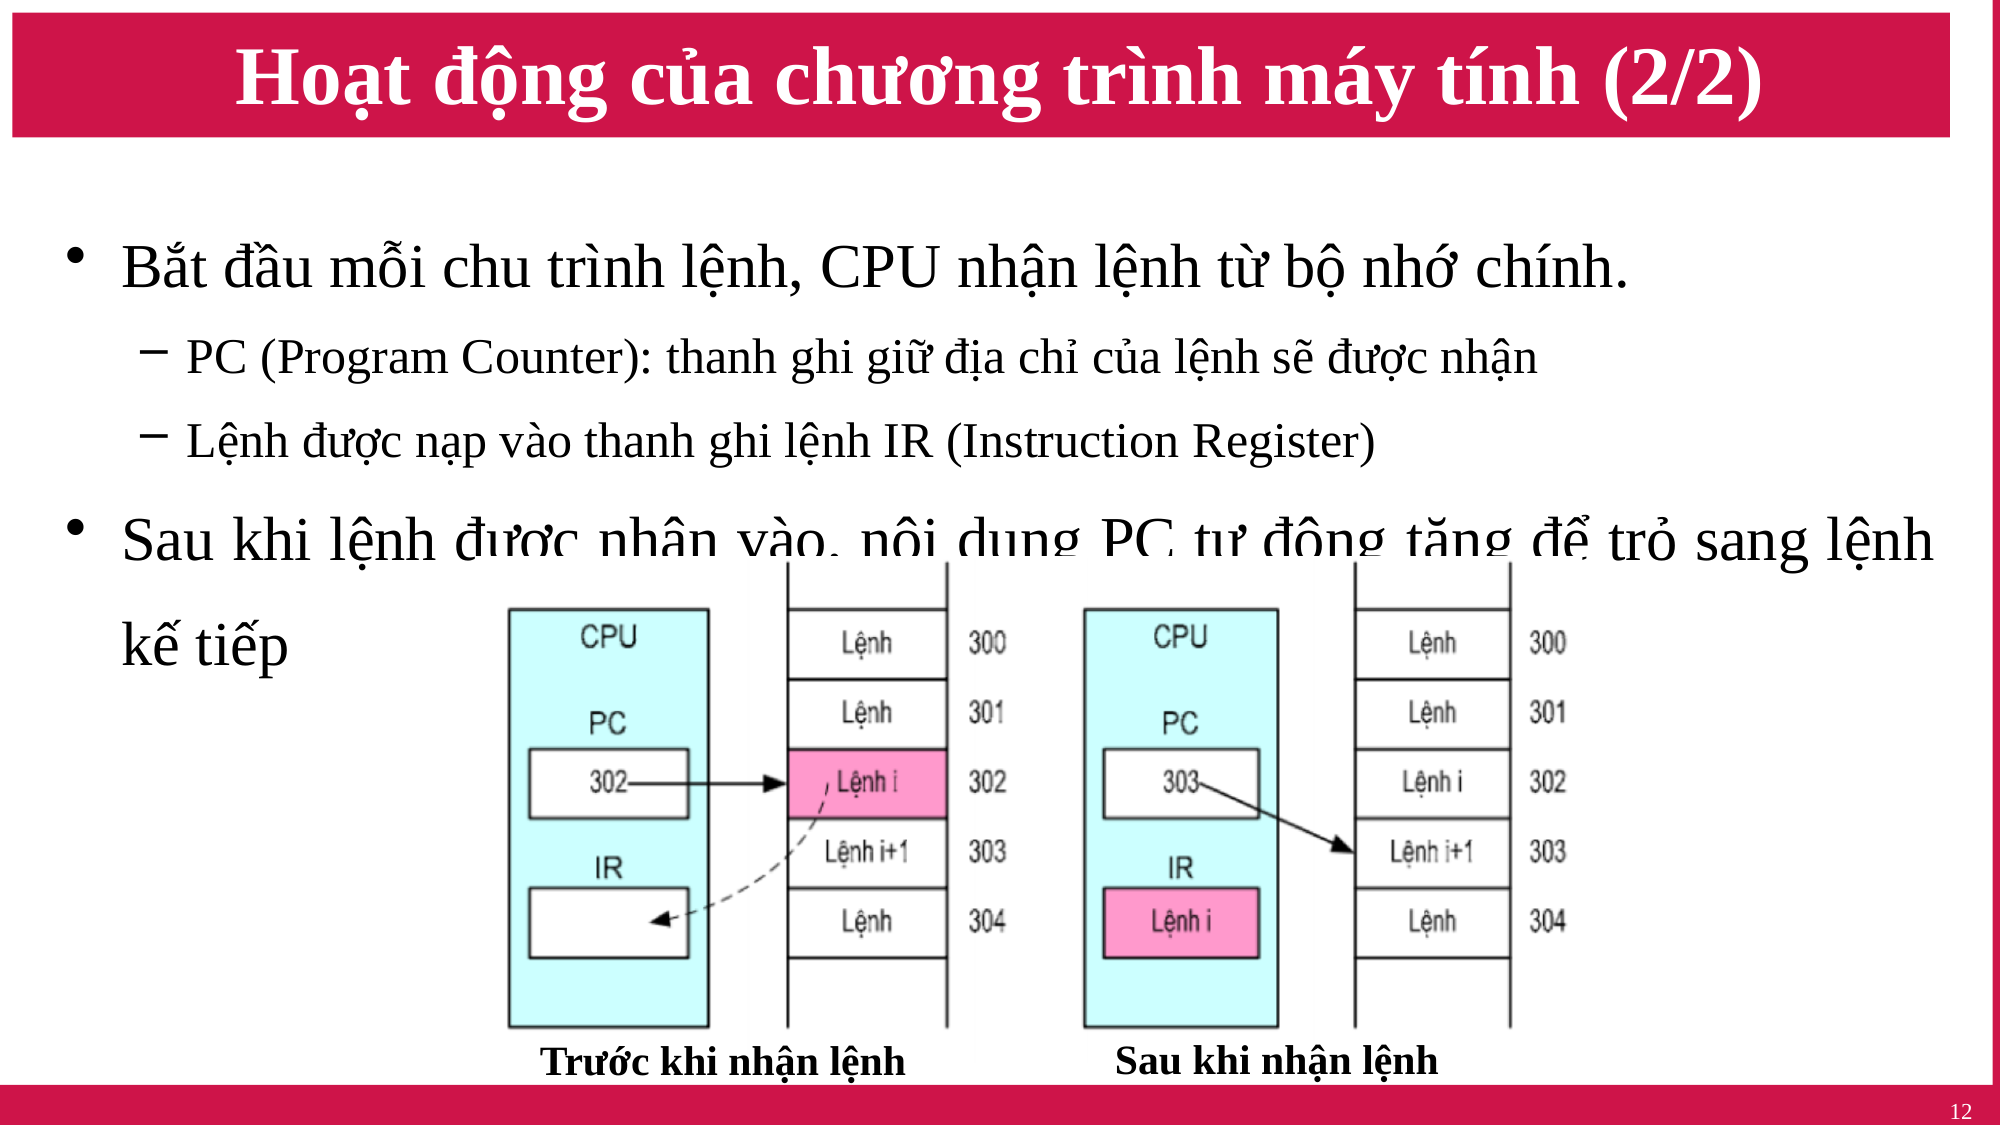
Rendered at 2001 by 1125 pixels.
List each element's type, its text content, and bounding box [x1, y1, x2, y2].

text_box Trước khi nhận lệnh [524, 1072, 963, 1091]
slide_number 12 [1520, 1074, 1988, 1113]
text_box Sau khi nhận lệnh [1099, 1072, 1488, 1090]
title Hoạt động của chương trình máy tính (2/2) [99, 24, 1900, 118]
picture [474, 555, 1583, 1063]
list Bắt đầu mỗi chu trình lệnh, CPU nhận lệnh từ bộ nhớ chính. PC (Program Counter): thanh ghi giữ địa chỉ của lệnh sẽ được nhận Lệnh được nạp vào thanh ghi lệnh IR (Instruction Register) Sau khi lệnh được nhận vào, nội dung PC tự động tăng để trỏ sang lệnh kế tiếp [50, 187, 1950, 1063]
